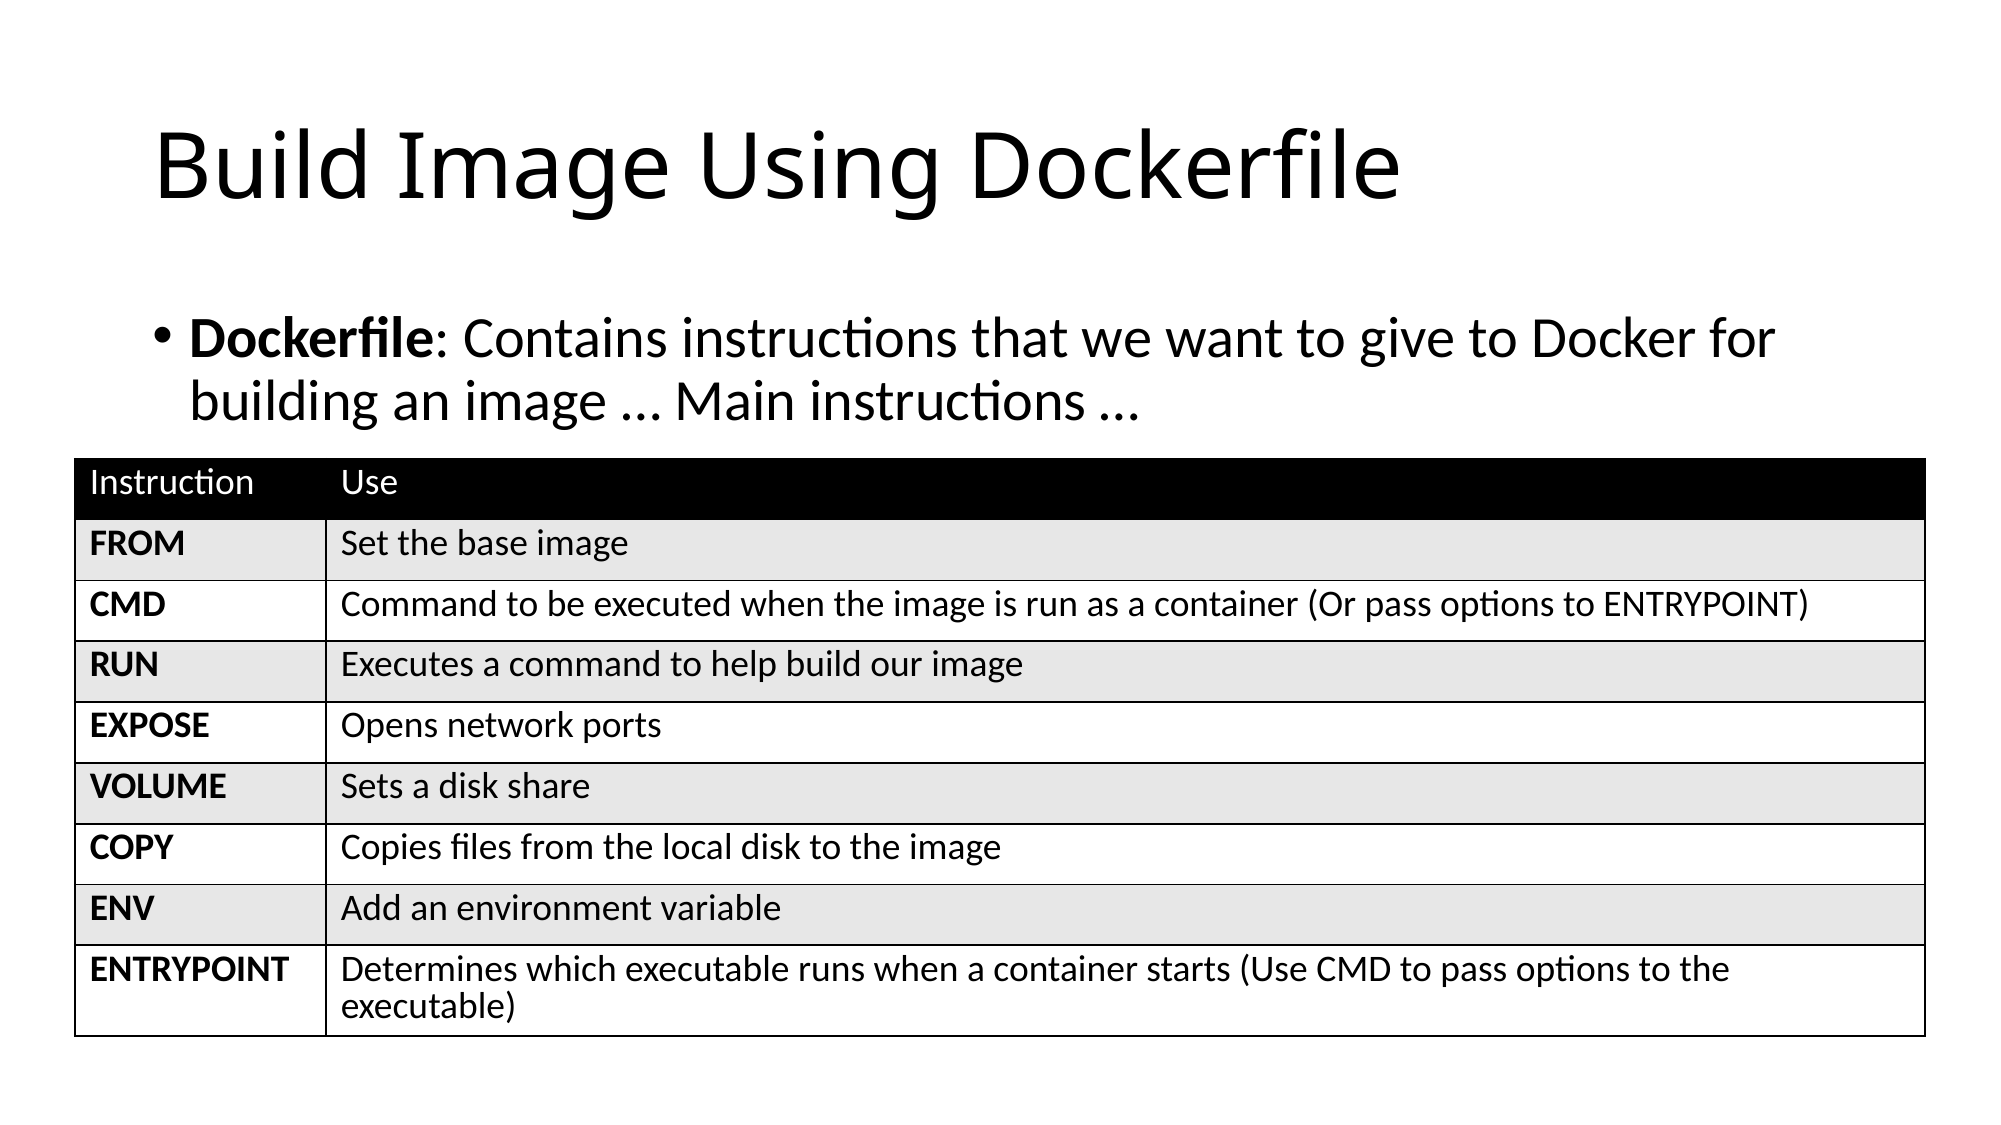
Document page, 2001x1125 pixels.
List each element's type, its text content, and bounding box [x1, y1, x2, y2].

table_cell COPY [76, 825, 325, 884]
table_cell Set the base image [327, 520, 1924, 580]
table_header Instruction [76, 460, 325, 519]
table_cell Determines which executable runs when a container starts (Use CMD to pass options to the executable) [327, 946, 1924, 1035]
table_cell FROM [76, 520, 325, 580]
table_cell ENV [76, 885, 325, 944]
table_cell Executes a command to help build our image [327, 642, 1924, 701]
table_cell EXPOSE [76, 703, 325, 762]
table_cell RUN [76, 642, 325, 701]
list Dockerfile: Contains instructions that we want to give to Docker for building an image … Main instructions … [137, 299, 1863, 458]
table_header Use [327, 460, 1924, 519]
table_cell Opens network ports [327, 703, 1924, 762]
table_cell Sets a disk share [327, 764, 1924, 823]
table_cell Command to be executed when the image is run as a container (Or pass options to ENTRYPOINT) [327, 581, 1924, 640]
title Build Image Using Dockerfile [137, 59, 1863, 278]
table_cell CMD [76, 581, 325, 640]
table_cell VOLUME [76, 764, 325, 823]
table_cell Copies files from the local disk to the image [327, 825, 1924, 884]
table_cell Add an environment variable [327, 885, 1924, 944]
table_cell ENTRYPOINT [76, 946, 325, 1035]
